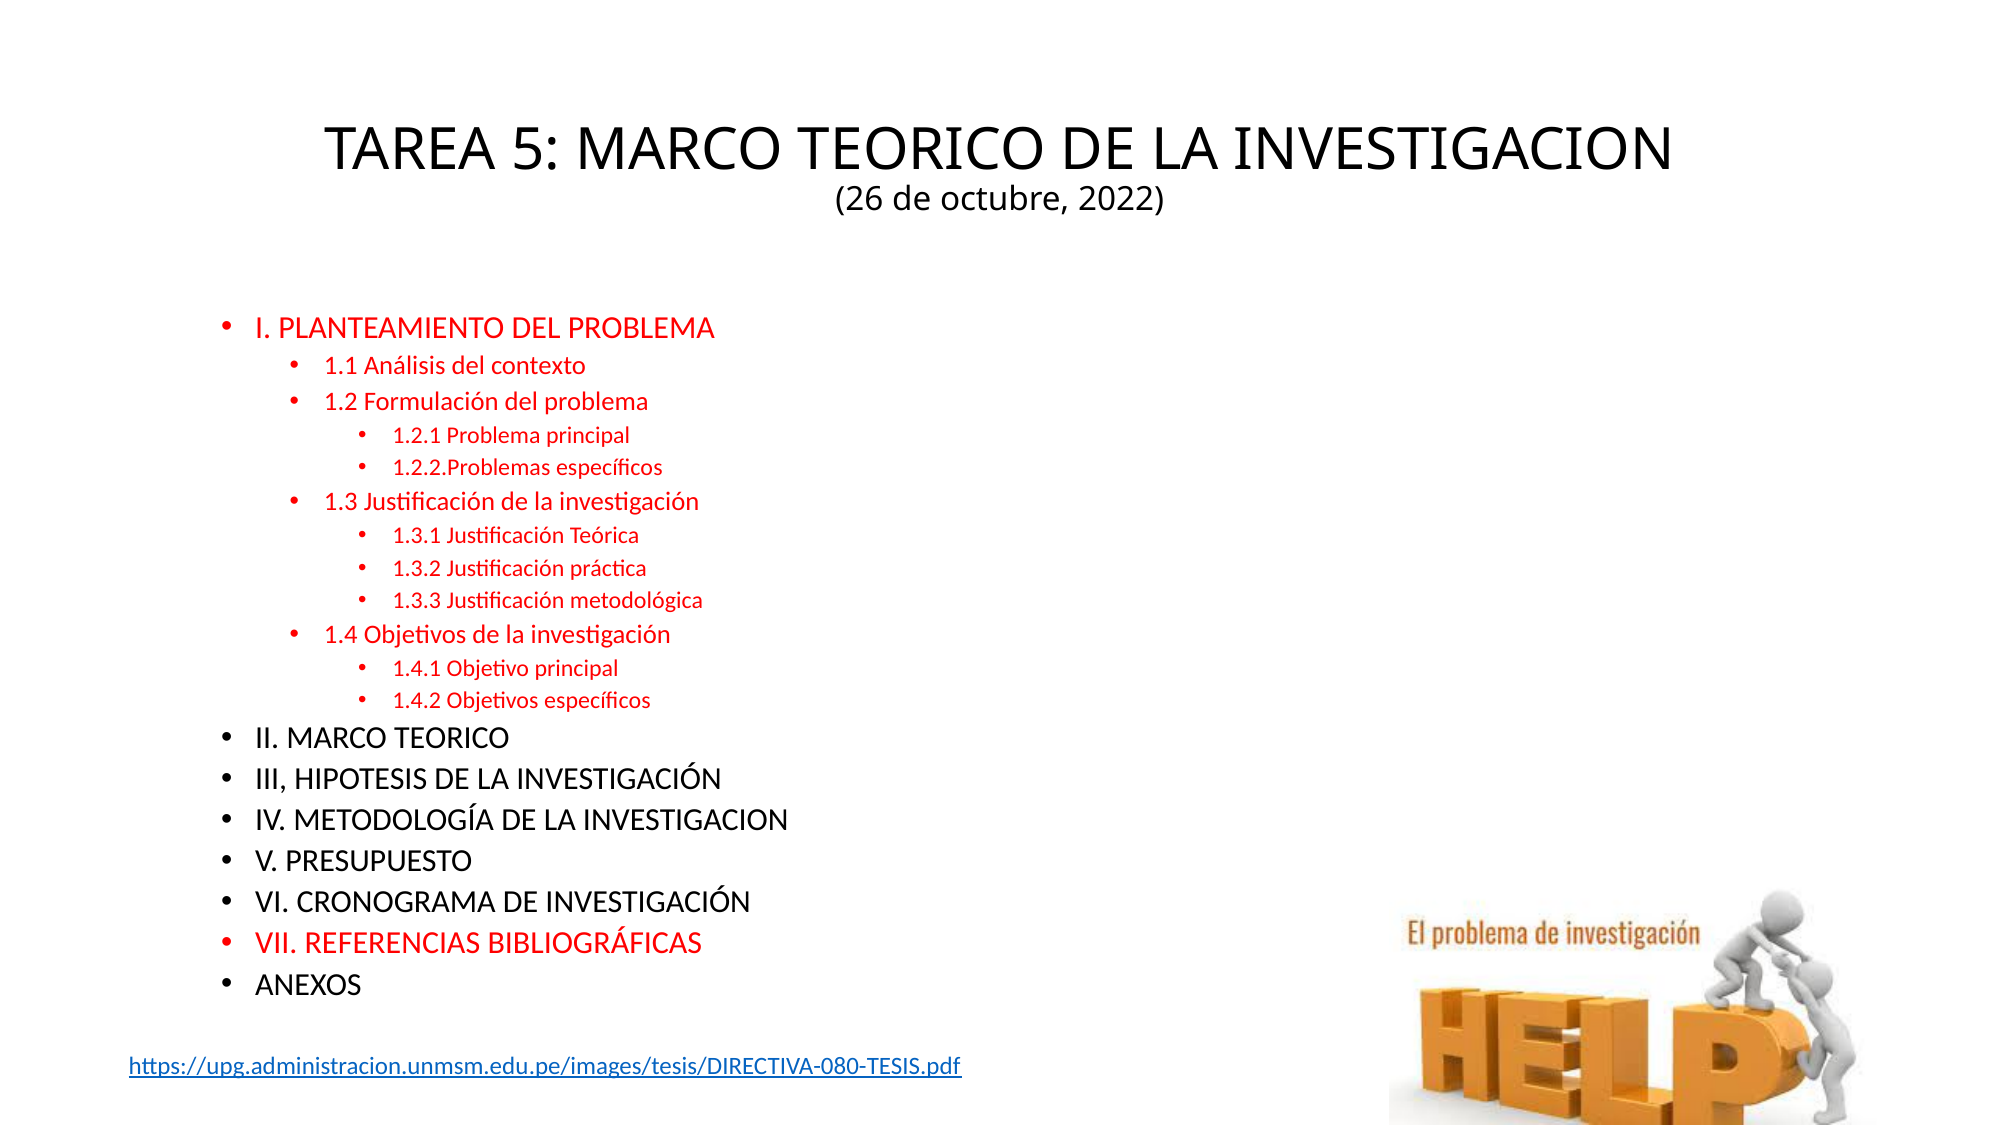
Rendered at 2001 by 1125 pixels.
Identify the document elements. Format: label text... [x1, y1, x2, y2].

title TAREA 5: MARCO TEORICO DE LA INVESTIGACION (26 de octubre, 2022) [137, 59, 1863, 278]
text_box https://upg.administracion.unmsm.edu.pe/images/tesis/DIRECTIVA-080-TESIS.pdf [114, 1042, 1114, 1117]
list I. PLANTEAMIENTO DEL PROBLEMA 1.1 Análisis del contexto 1.2 Formulación del problema 1.2.1 Problema principal 1.2.2.Problemas específicos 1.3 Justificación de la investigación 1.3.1 Justificación Teórica 1.3.2 Justificación práctica 1.3.3 Justificación metodológica 1.4 Objetivos de la investigación 1.4.1 Objetivo principal 1.4.2 Objetivos específicos II. MARCO TEORICO III, HIPOTESIS DE LA INVESTIGACIÓN IV. METODOLOGÍA DE LA INVESTIGACION V. PRESUPUESTO VI. CRONOGRAMA DE INVESTIGACIÓN VII. REFERENCIAS BIBLIOGRÁFICAS ANEXOS [137, 299, 1863, 1014]
picture [1389, 876, 1886, 1125]
